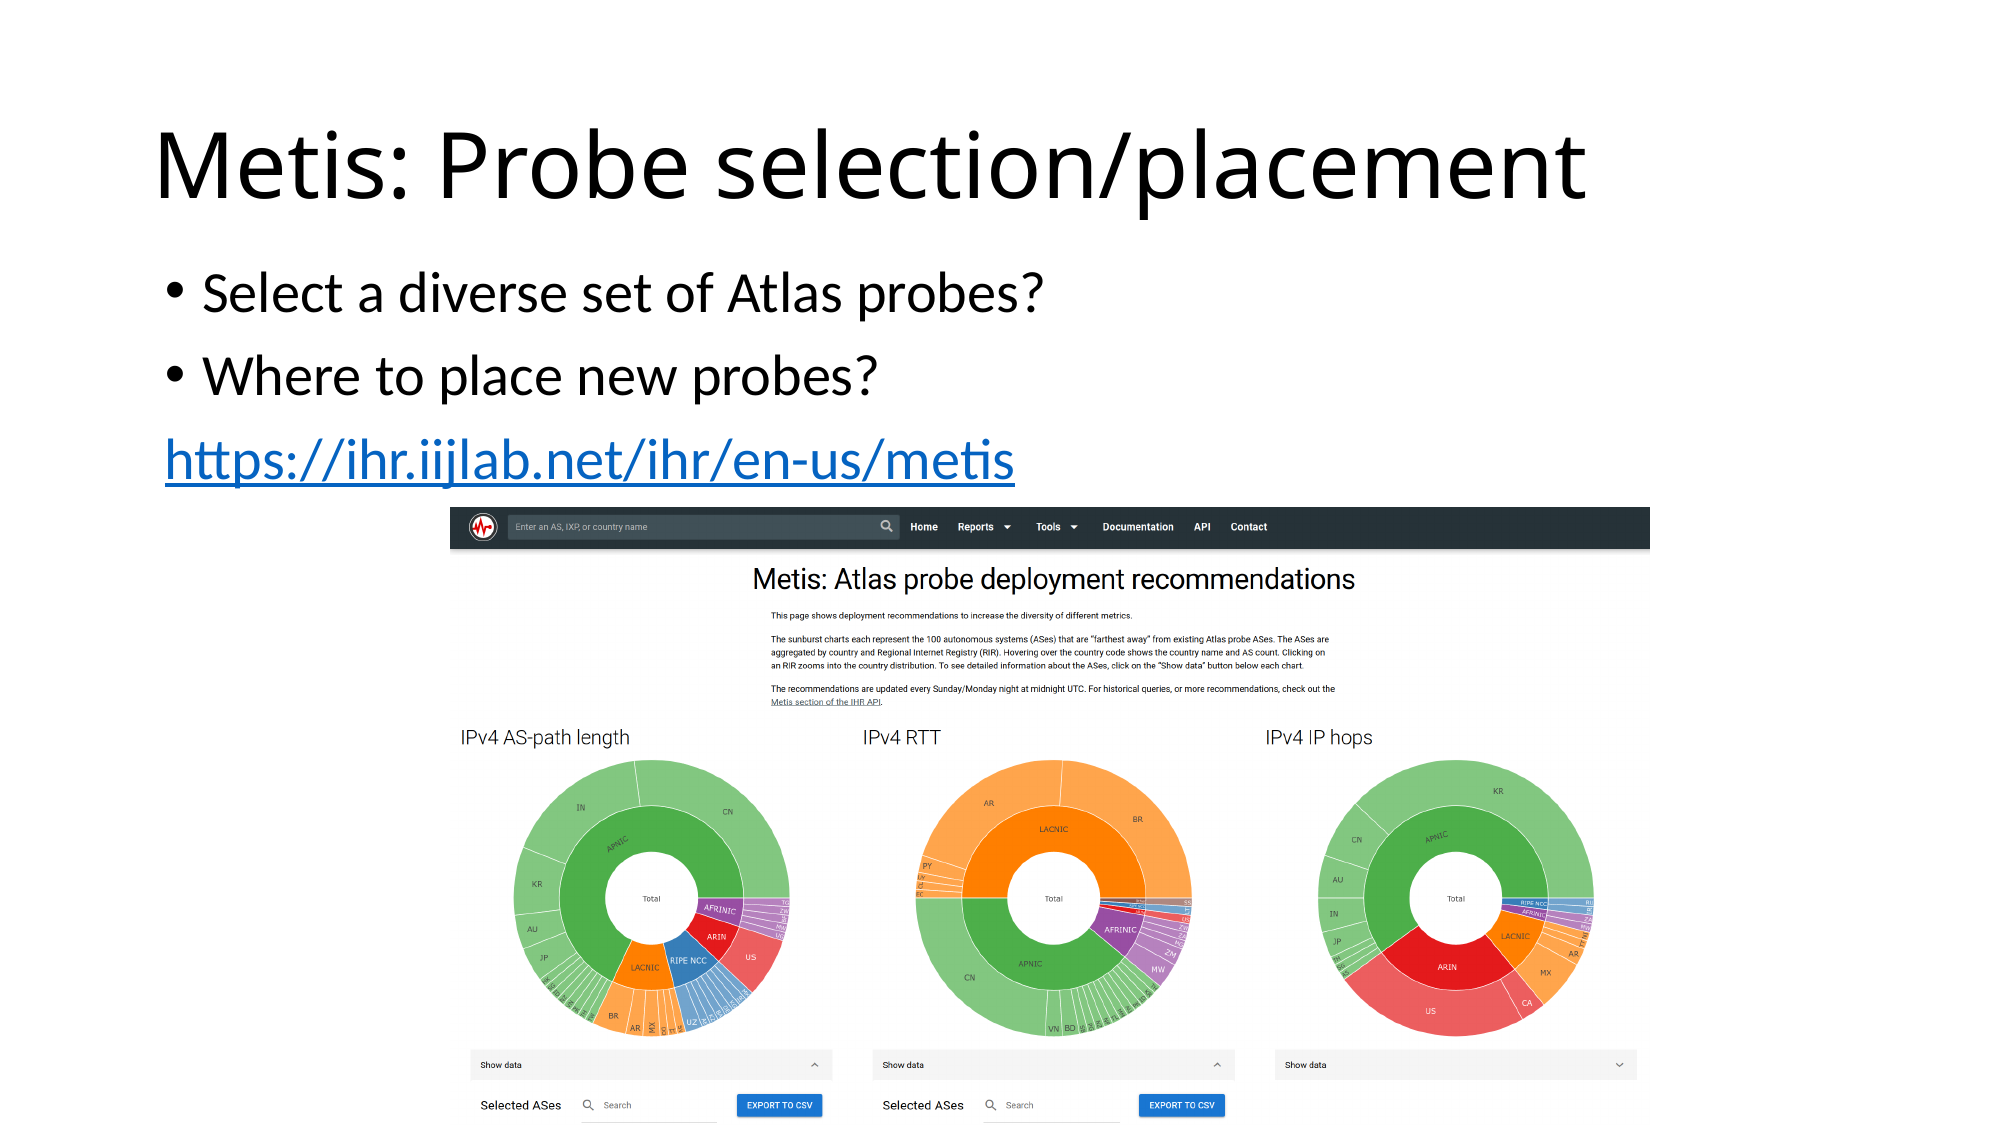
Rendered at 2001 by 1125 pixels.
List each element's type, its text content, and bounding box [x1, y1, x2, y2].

text_box Select a diverse set of Atlas probes? Where to place new probes? https://ihr.iijlab.net/ihr/en-us/metis [150, 254, 1875, 1125]
picture [449, 507, 1650, 1125]
text_box Metis: Probe selection/placement [137, 59, 1863, 278]
